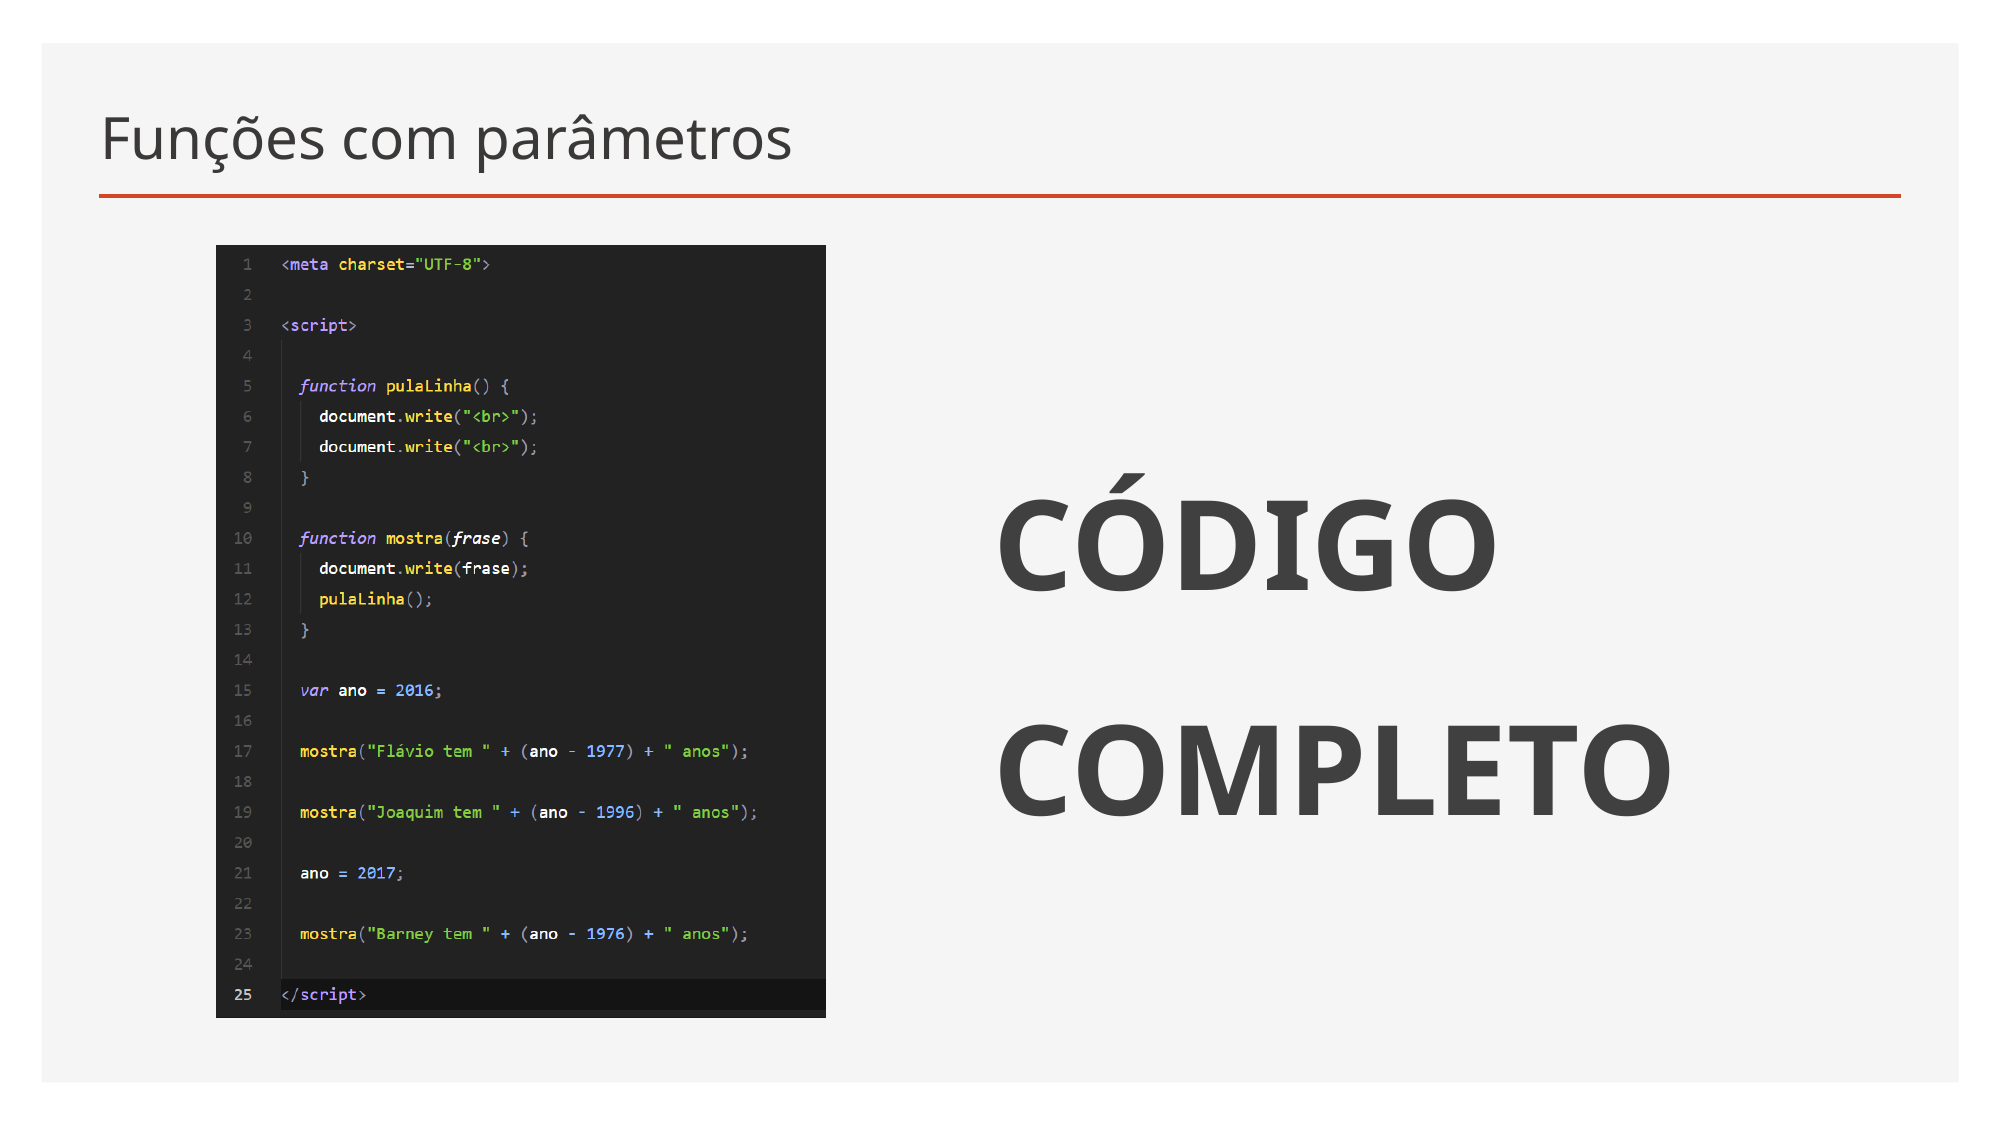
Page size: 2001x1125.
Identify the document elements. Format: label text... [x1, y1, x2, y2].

list CÓDIGO COMPLETO [979, 382, 1704, 880]
picture [216, 245, 826, 1018]
title Funções com parâmetros [85, 73, 1214, 179]
